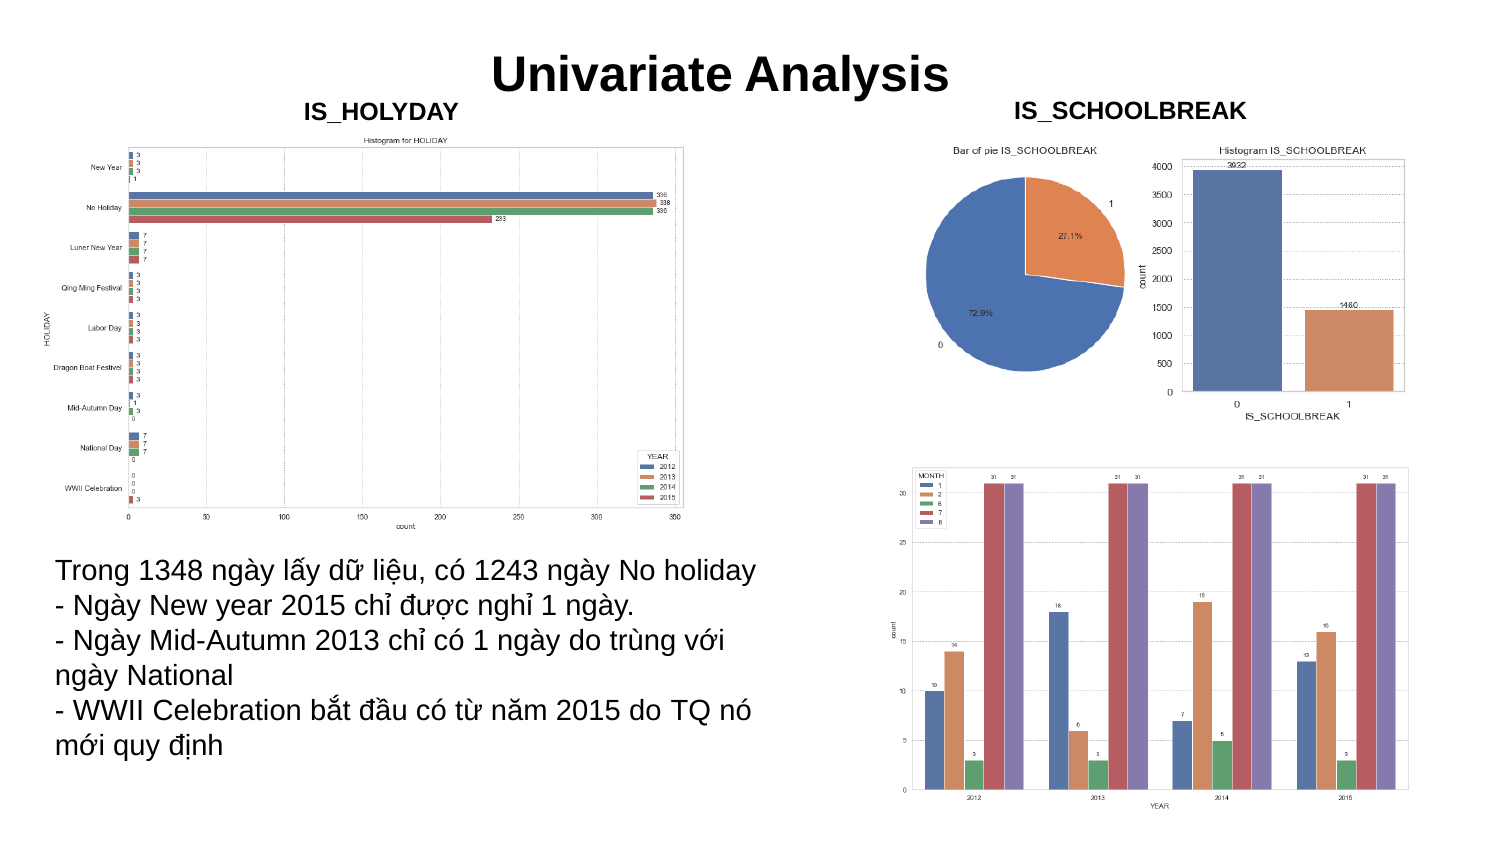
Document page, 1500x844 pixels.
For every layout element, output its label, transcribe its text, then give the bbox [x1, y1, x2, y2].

picture [39, 133, 698, 535]
text_box IS_HOLYDAY [288, 88, 488, 131]
picture [905, 132, 1423, 437]
picture [888, 459, 1423, 820]
text_box IS_SCHOOLBREAK [999, 87, 1282, 131]
text_box Univariate Analysis [476, 33, 966, 109]
text_box Trong 1348 ngày lấy dữ liệu, có 1243 ngày No holiday - Ngày New year 2015 chỉ được nghỉ 1 ngày. - Ngày Mid-Autumn 2013 chỉ có 1 ngày do trùng với ngày National - WWII Celebration bắt đầu có từ năm 2015 do TQ nó mới quy định [40, 544, 775, 769]
